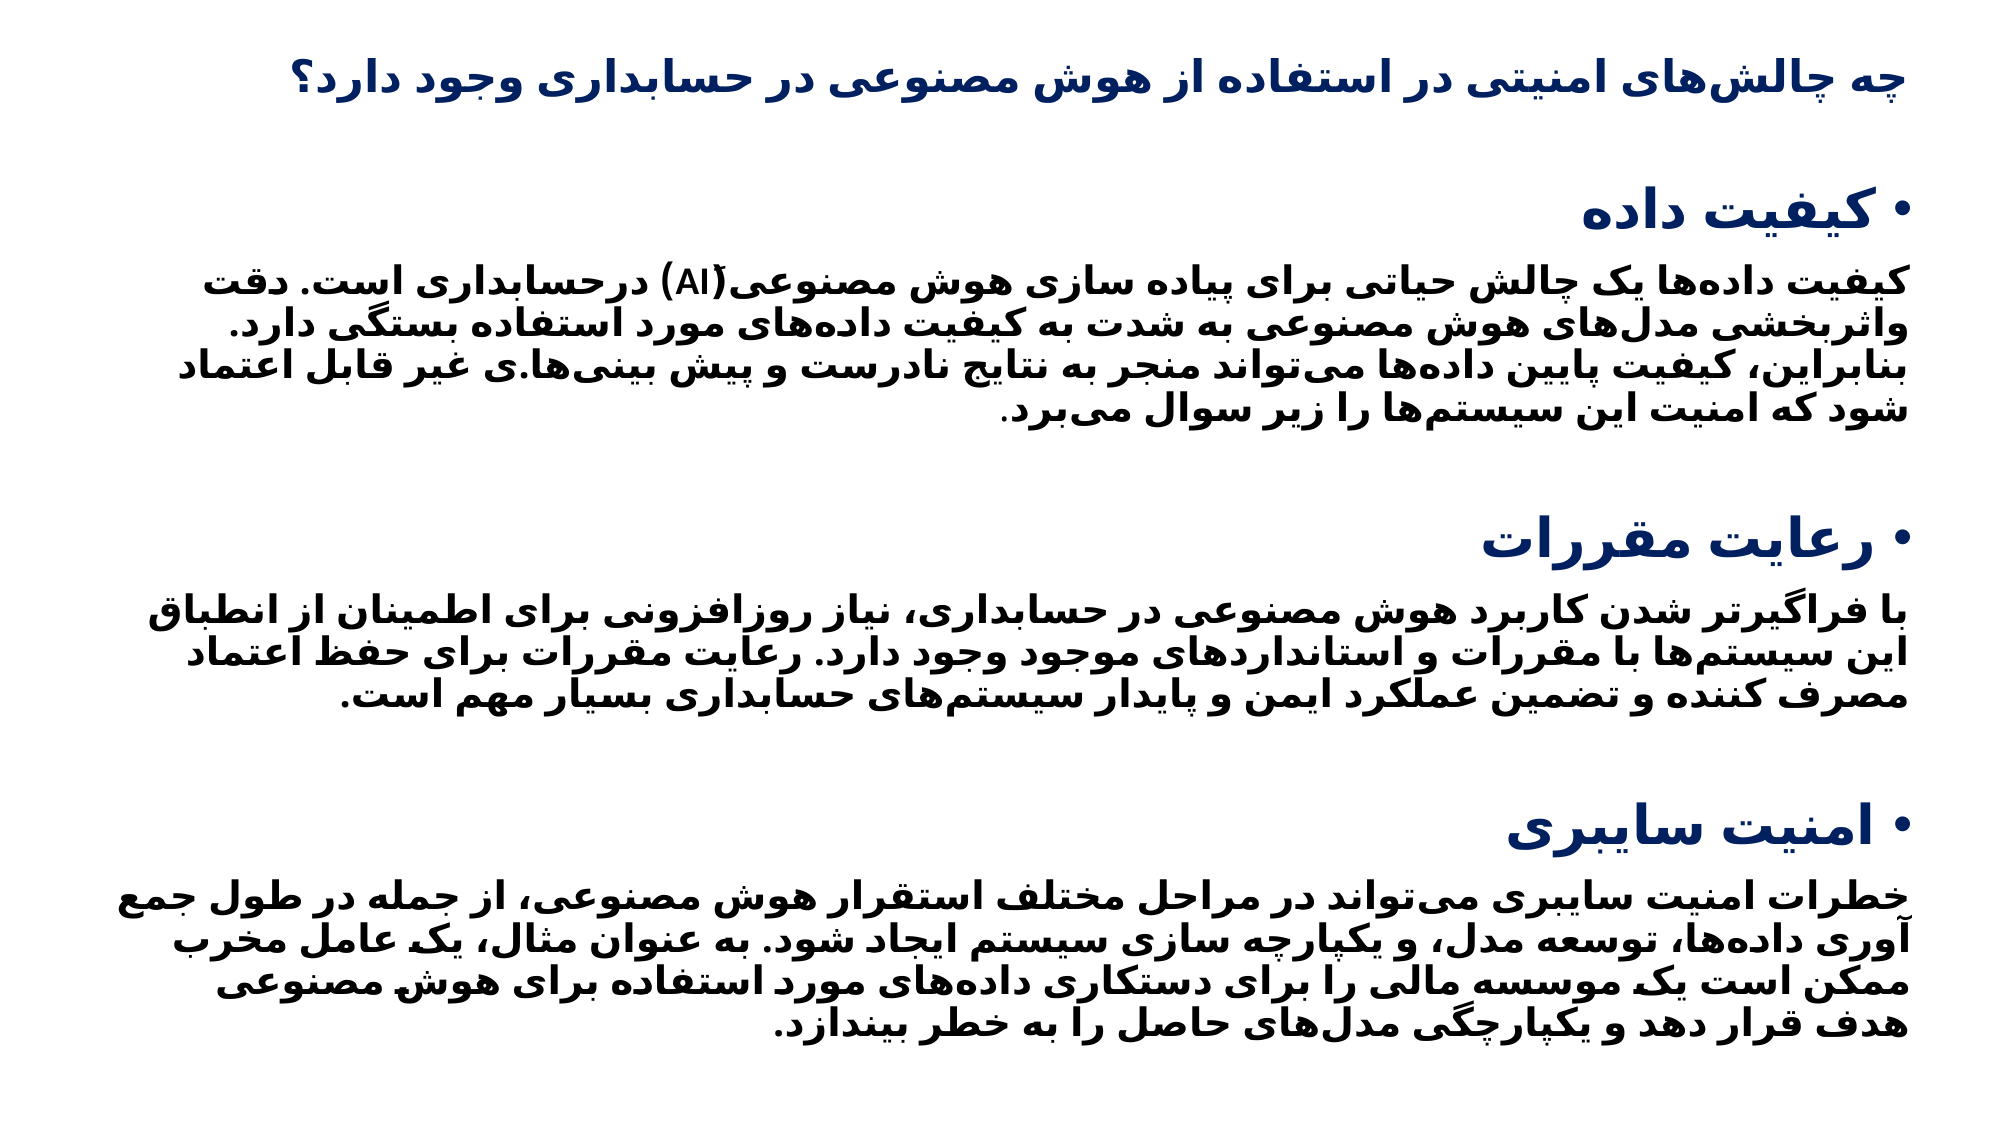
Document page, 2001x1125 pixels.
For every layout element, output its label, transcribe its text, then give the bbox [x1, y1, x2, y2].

list کیفیت داده کیفیت داده‌ها یک چالش حیاتی برای پیاده سازی هوش مصنوعی(َAI) درحسابداری است. دقت واثربخشی مدل‌های هوش مصنوعی به شدت به کیفیت داده‌های مورد استفاده بستگی دارد. بنابراین، کیفیت پایین داده‌ها می‌تواند منجر به نتایج نادرست و پیش بینی‌ها.ی غیر قابل اعتماد شود که امنیت این سیستم‌ها را زیر سوال می‌برد. رعایت مقررات با فراگیرتر شدن کاربرد هوش مصنوعی در حسابداری، نیاز روزافزونی برای اطمینان از انطباق این سیستم‌ها با مقررات و استانداردهای موجود وجود دارد. رعایت مقررات برای حفظ اعتماد مصرف کننده و تضمین عملکرد ایمن و پایدار سیستم‌های حسابداری بسیار مهم است. امنیت سایبری خطرات امنیت سایبری می‌تواند در مراحل مختلف استقرار هوش مصنوعی، از جمله در طول جمع آوری داده‌ها، توسعه مدل، و یکپارچه سازی سیستم ایجاد شود. به عنوان مثال، یک عامل مخرب ممکن است یک موسسه مالی را برای دستکاری داده‌های مورد استفاده برای هوش مصنوعی هدف قرار دهد و یکپارچگی مدل‌های حاصل را به خطر بیندازد. [96, 174, 1927, 1054]
title چه چالش‌های امنیتی در استفاده از هوش مصنوعی در حسابداری وجود دارد؟ [201, 32, 1927, 123]
